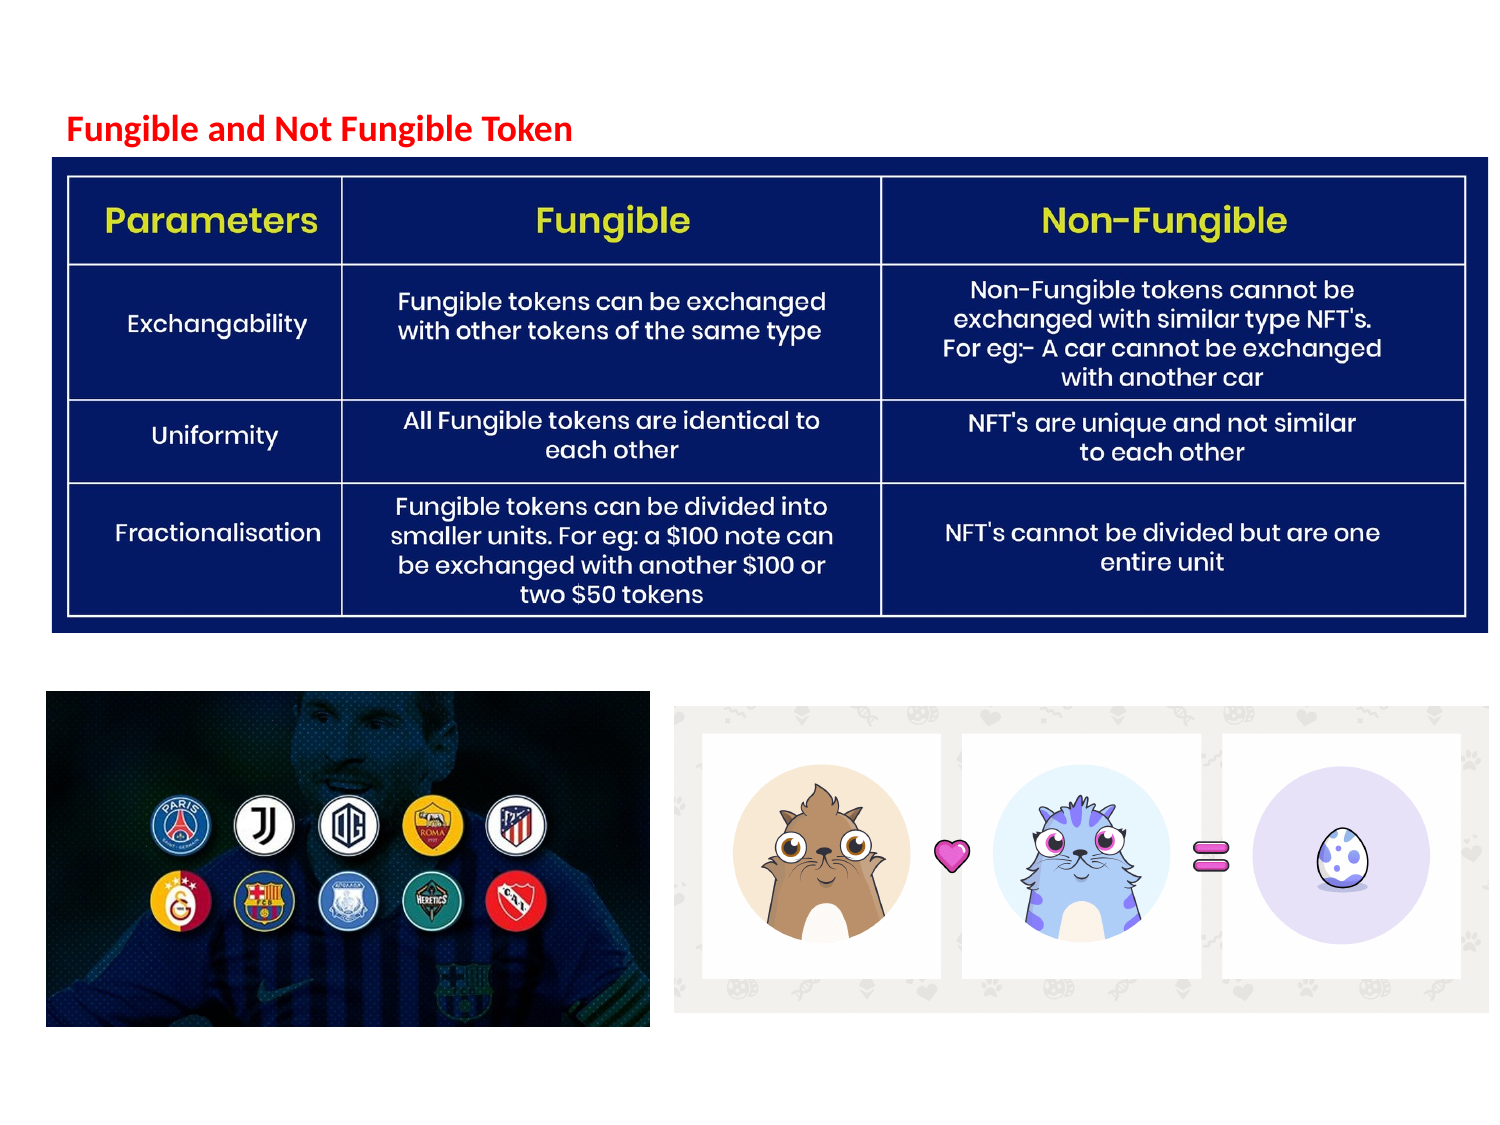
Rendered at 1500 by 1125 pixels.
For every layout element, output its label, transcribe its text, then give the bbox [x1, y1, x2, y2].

picture [674, 706, 1489, 1013]
picture [51, 157, 1489, 633]
text_box Fungible and Not Fungible Token [51, 96, 1392, 157]
picture [46, 691, 650, 1027]
